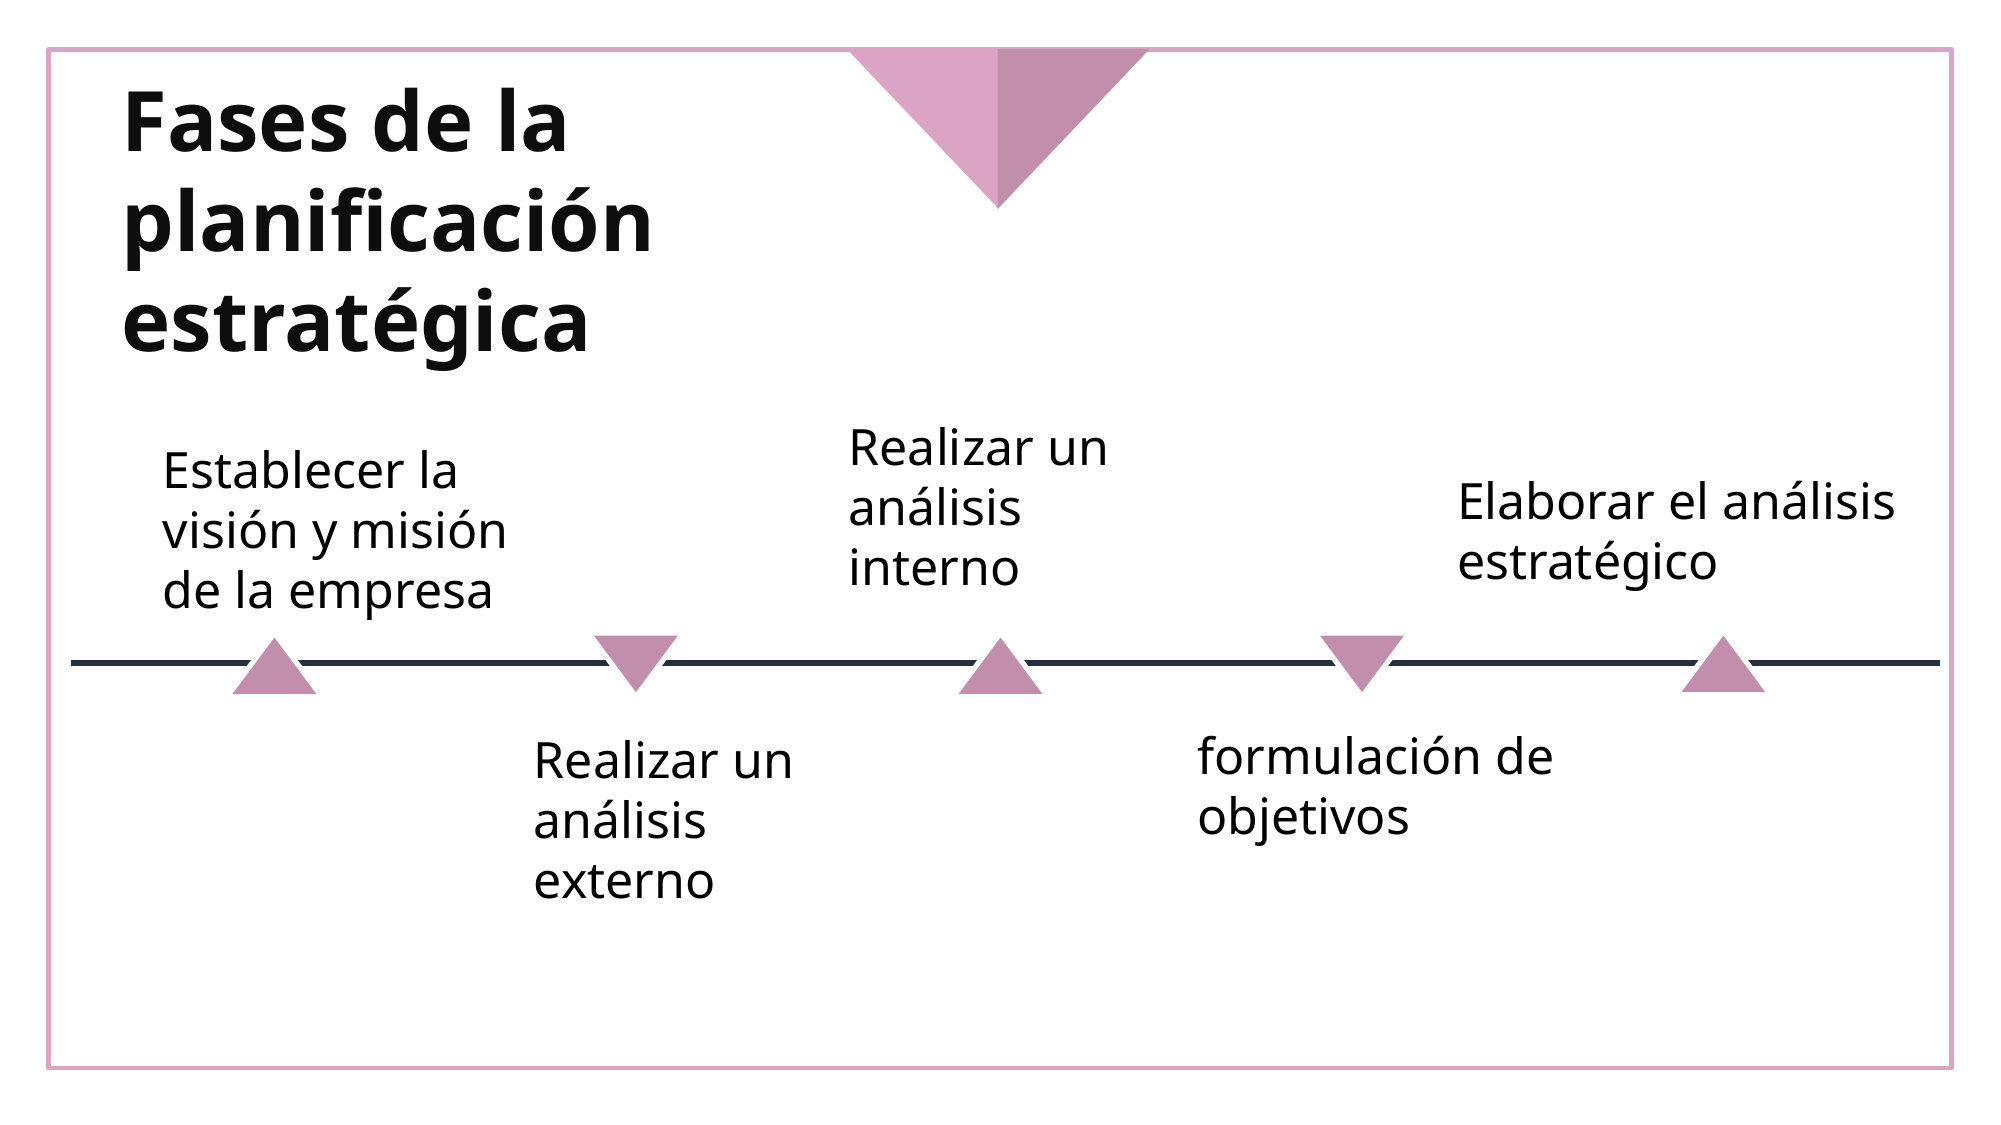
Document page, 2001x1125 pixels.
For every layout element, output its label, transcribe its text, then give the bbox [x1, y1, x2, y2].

text_box Elaborar el análisis estratégico [1442, 461, 1934, 597]
text_box Realizar un análisis interno [817, 408, 1210, 549]
text_box formulación de objetivos [1182, 716, 1593, 852]
title Fases de la planificación estratégica [106, 225, 865, 311]
text_box Establecer la visión y misión de la empresa [148, 431, 541, 627]
text_box Realizar un análisis externo [502, 721, 818, 907]
